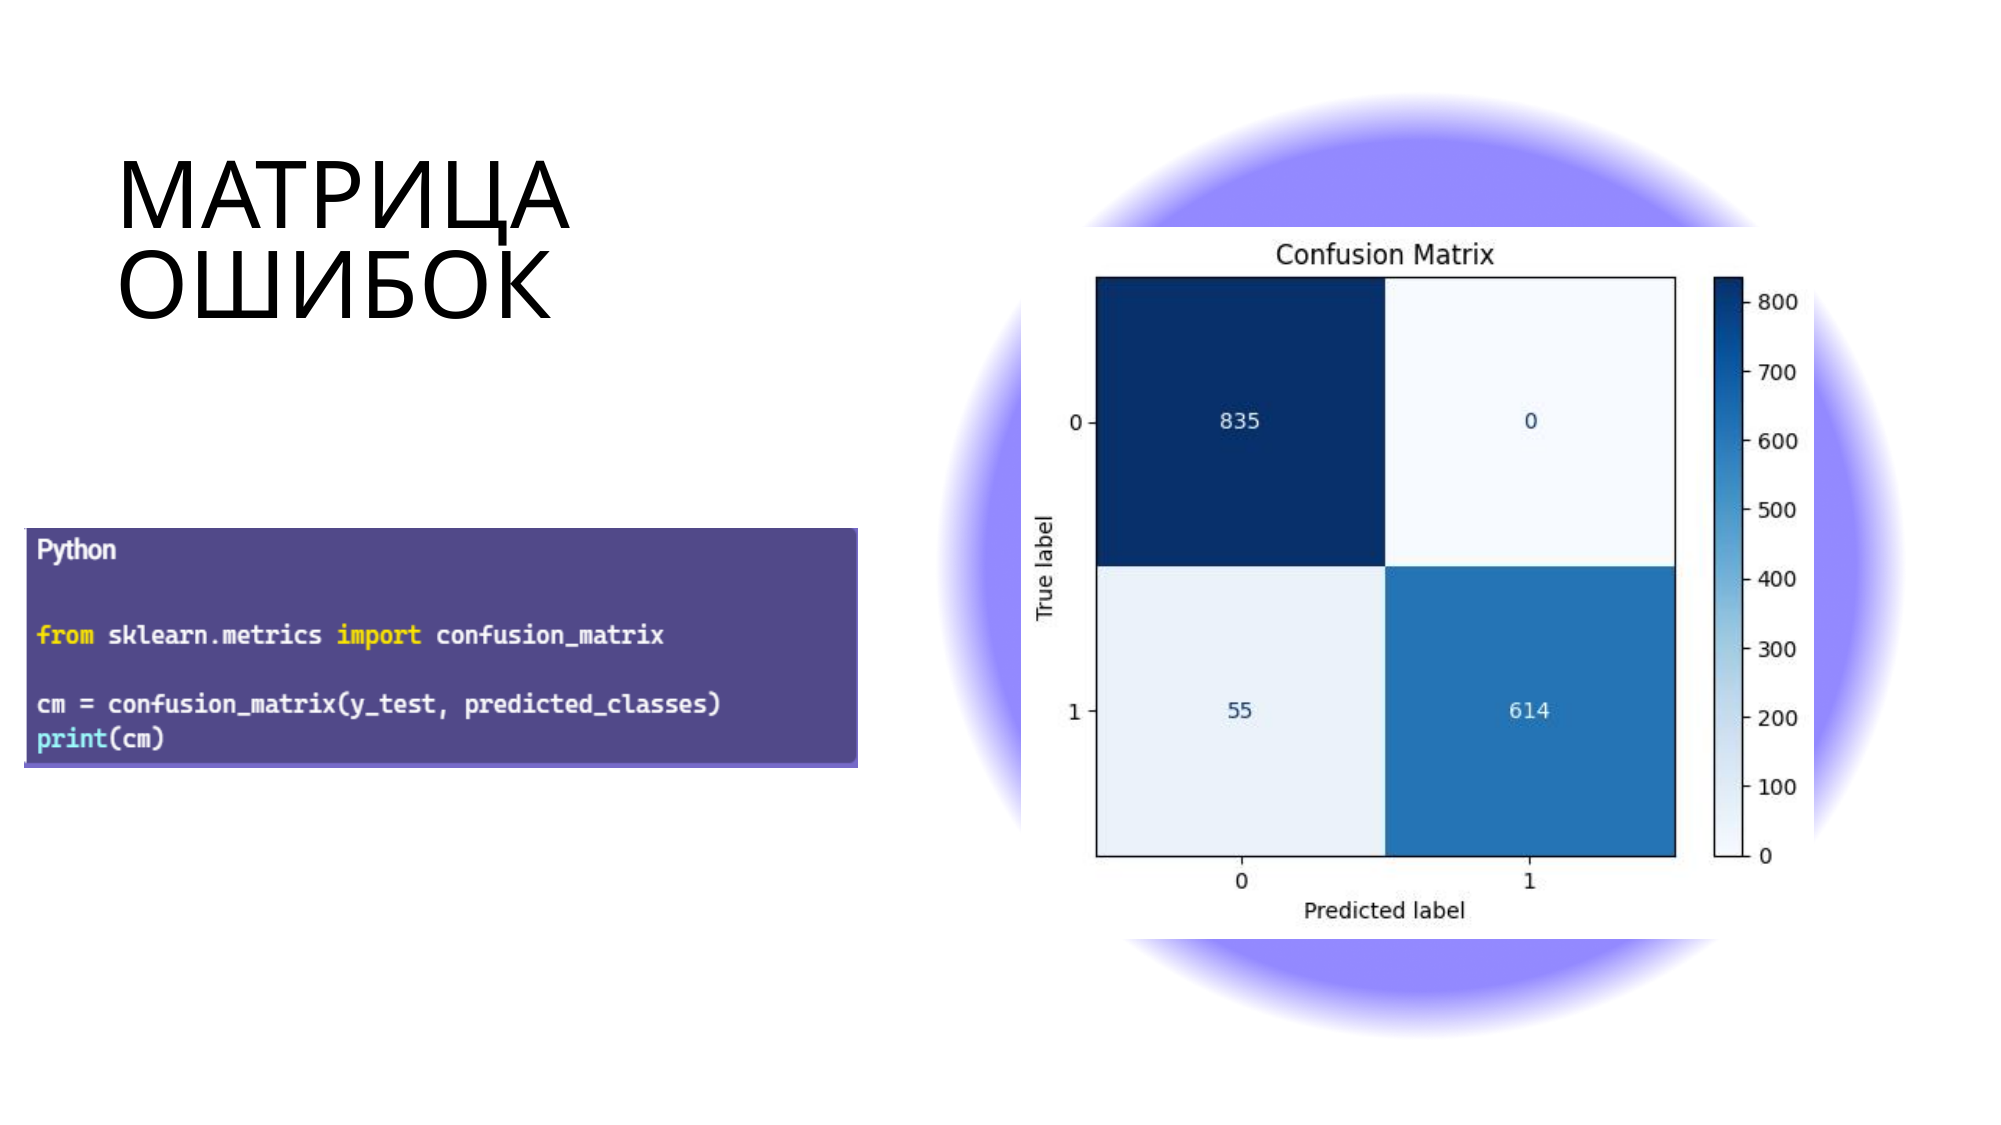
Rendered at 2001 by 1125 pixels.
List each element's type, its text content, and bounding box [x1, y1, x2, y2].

title Матрица ошибок [100, 148, 816, 420]
picture [24, 528, 858, 768]
picture [935, 91, 1906, 1040]
